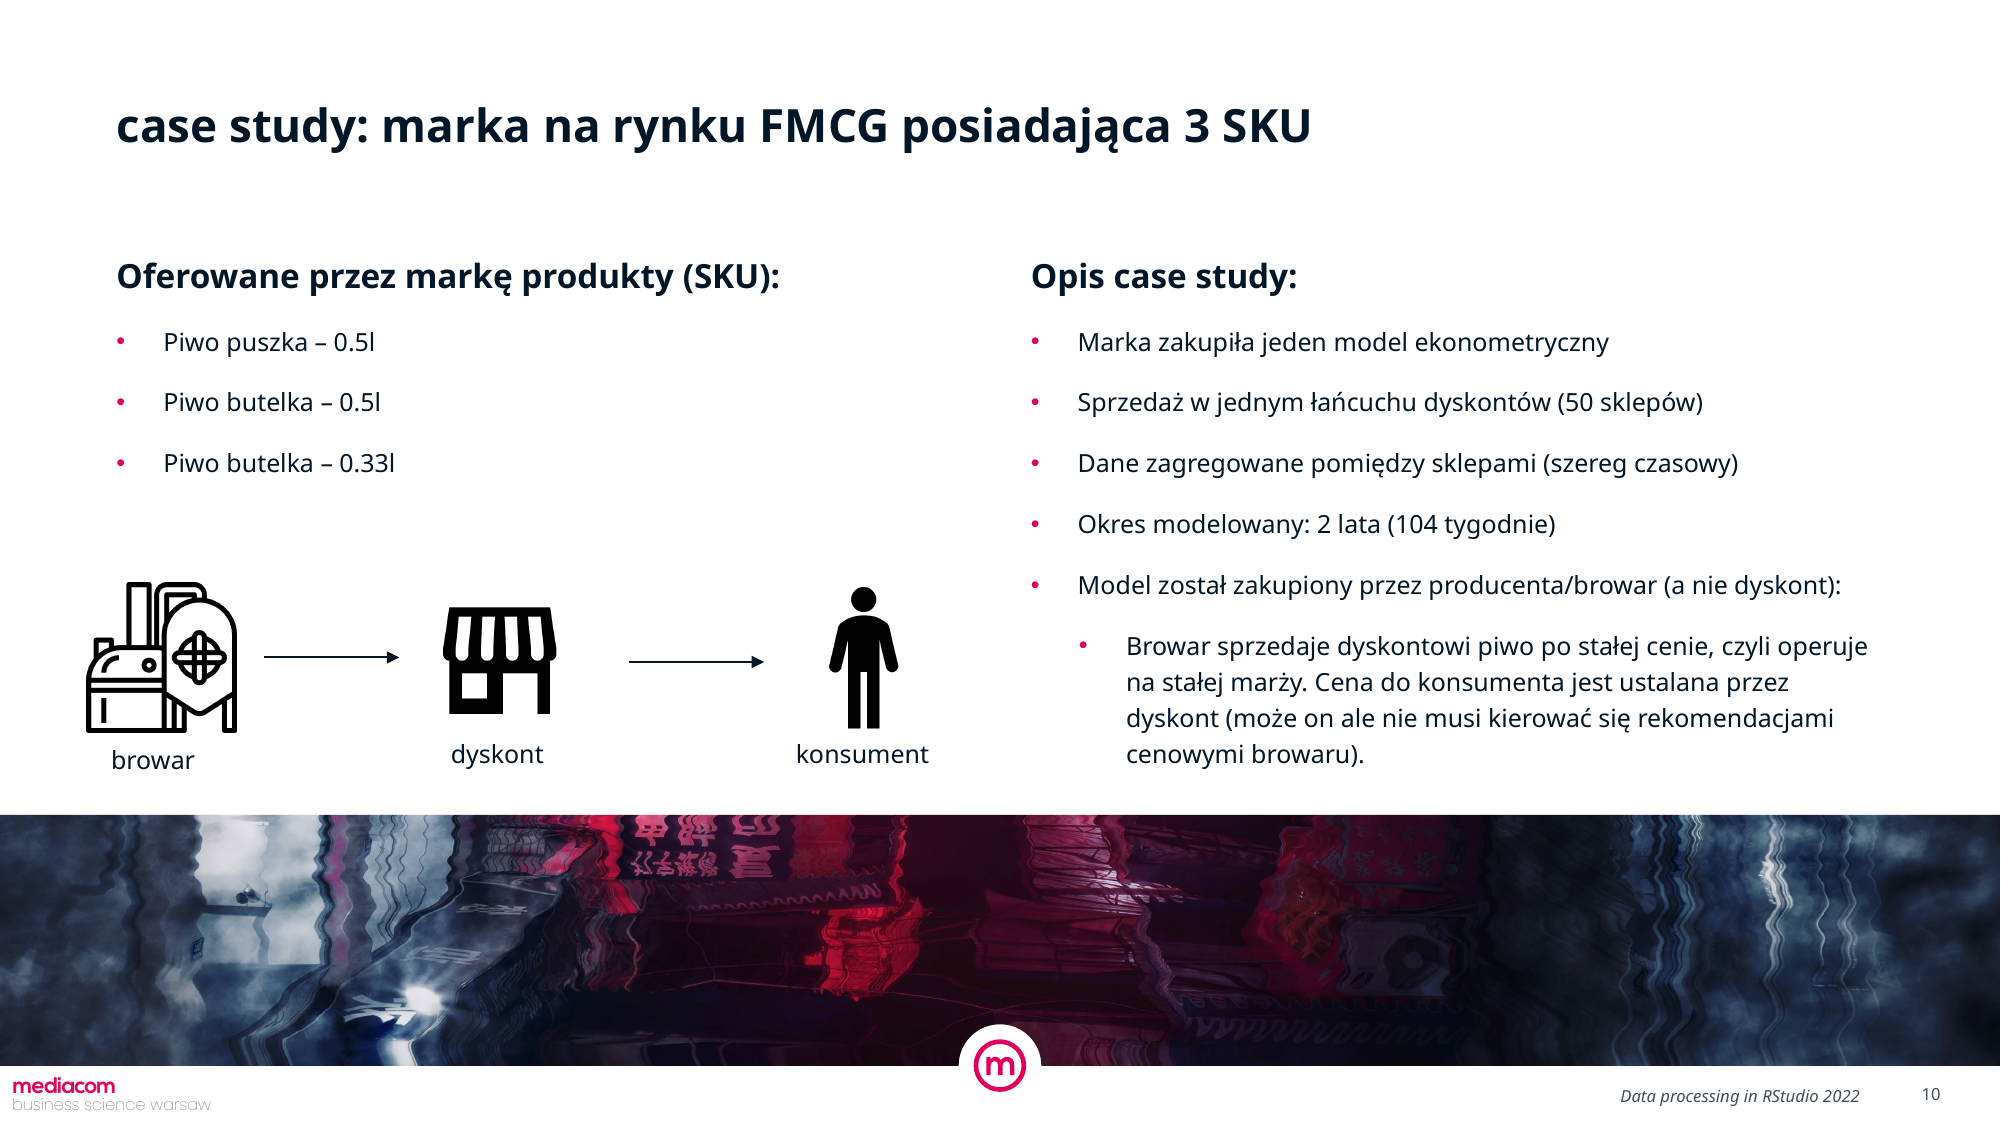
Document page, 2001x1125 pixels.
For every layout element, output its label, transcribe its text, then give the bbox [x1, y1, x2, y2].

picture [86, 582, 237, 733]
text_box konsument [778, 731, 947, 777]
list Oferowane przez markę produkty (SKU): Piwo puszka – 0.5l Piwo butelka – 0.5l Piwo butelka – 0.33l [101, 239, 985, 783]
text_box [0, 0, 2000, 375]
picture [1, 1068, 223, 1125]
picture [0, 814, 2000, 1066]
title case study: marka na rynku FMCG posiadająca 3 SKU [101, 99, 1901, 173]
text_box browar [84, 736, 222, 782]
slide_number 10 [1864, 1066, 1941, 1125]
text_box dyskont [429, 736, 566, 776]
picture [424, 585, 575, 736]
picture [787, 582, 939, 733]
list Opis case study: Marka zakupiła jeden model ekonometryczny Sprzedaż w jednym łańcuchu dyskontów (50 sklepów) Dane zagregowane pomiędzy sklepami (szereg czasowy) Okres modelowany: 2 lata (104 tygodnie) Model został zakupiony przez producenta/browar (a nie dyskont): Browar sprzedaje dyskontowi piwo po stałej cenie, czyli operuje na stałej marży. Cena do konsumenta jest ustalana przez dyskont (może on ale nie musi kierować się rekomendacjami cenowymi browaru). [1015, 239, 1899, 783]
footer Data processing in RStudio 2022 [1065, 1066, 1861, 1125]
